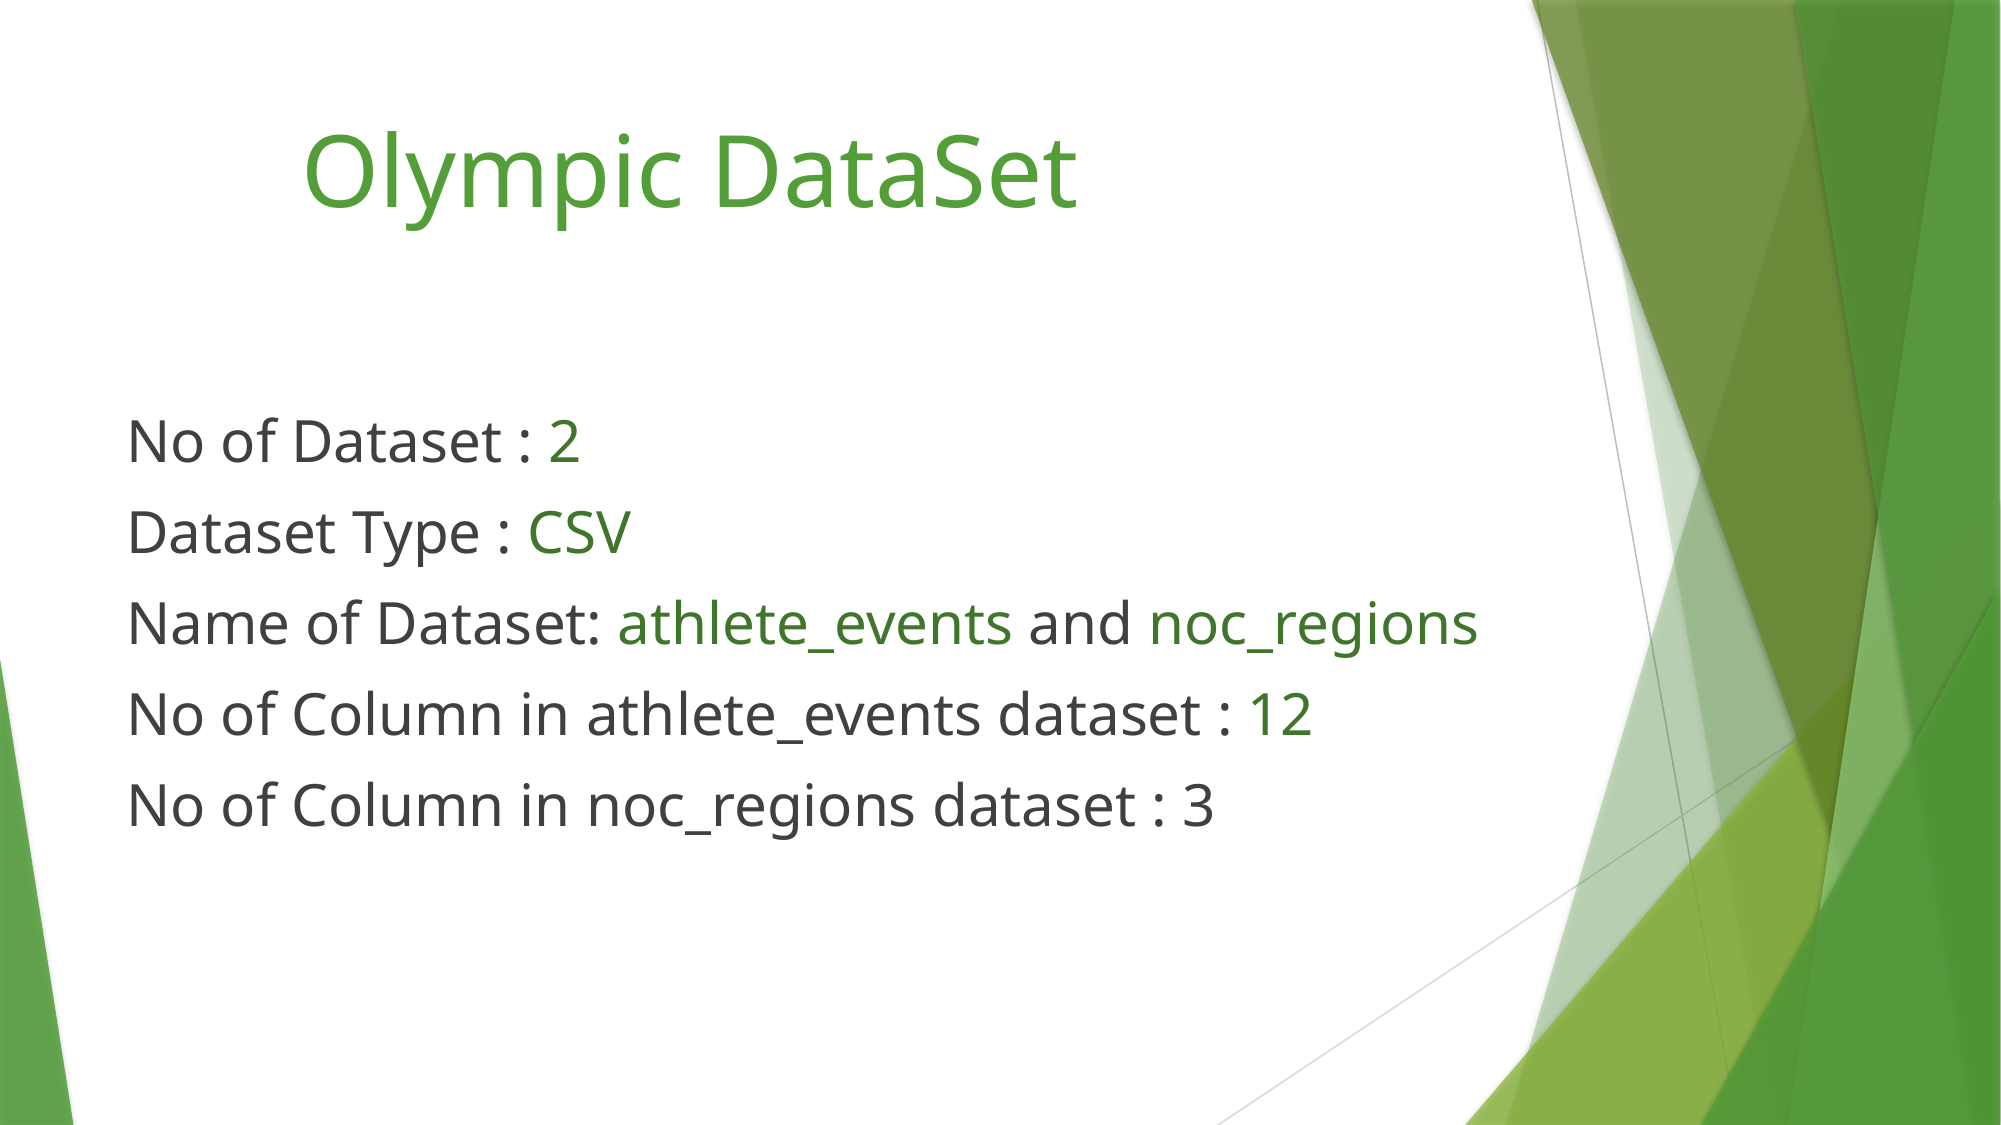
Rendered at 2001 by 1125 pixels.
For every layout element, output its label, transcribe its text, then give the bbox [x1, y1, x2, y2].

list No of Dataset : 2 Dataset Type : CSV Name of Dataset: athlete_events and noc_regions No of Column in athlete_events dataset : 12 No of Column in noc_regions dataset : 3 [111, 397, 1522, 992]
title Olympic DataSet [111, 99, 1522, 317]
